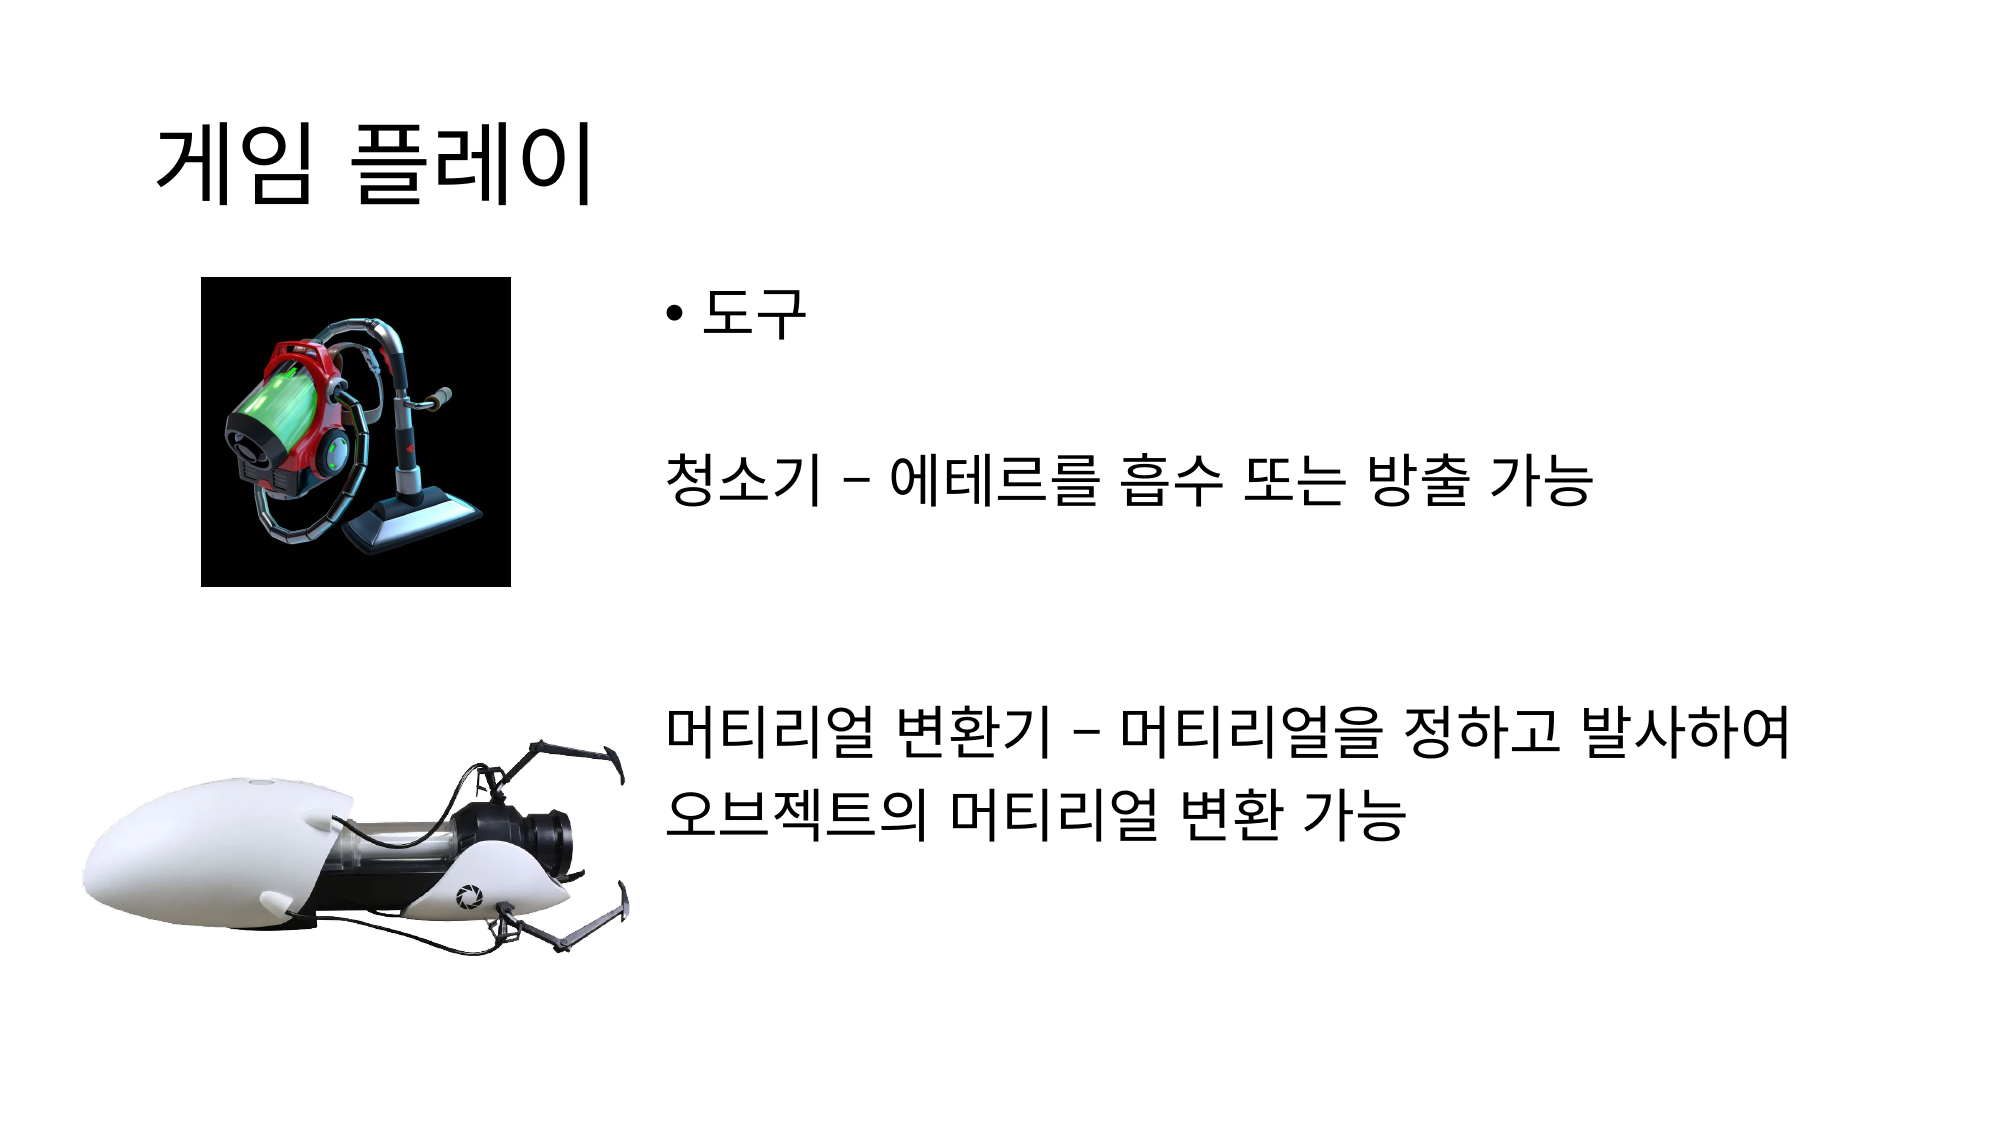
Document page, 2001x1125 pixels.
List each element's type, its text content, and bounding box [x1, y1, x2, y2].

picture [200, 276, 511, 587]
title 게임 플레이 [137, 59, 1863, 278]
picture [80, 737, 630, 958]
list 도구 청소기 – 에테르를 흡수 또는 방출 가능 머티리얼 변환기 – 머티리얼을 정하고 발사하여 오브젝트의 머티리얼 변환 가능 [649, 277, 2000, 992]
